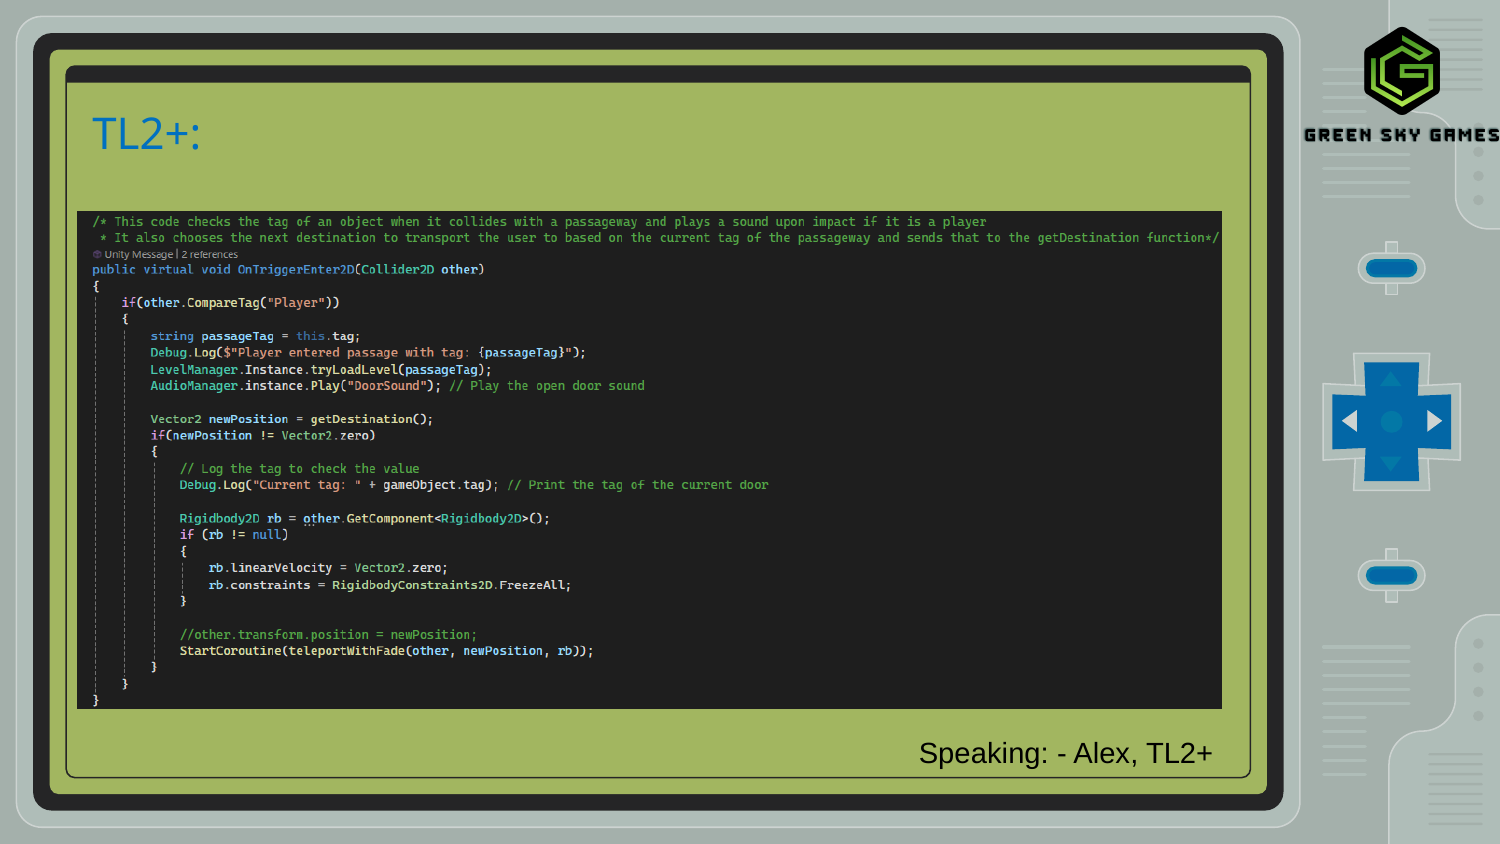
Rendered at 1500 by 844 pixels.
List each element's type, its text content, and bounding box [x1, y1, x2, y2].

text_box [1322, 353, 1461, 491]
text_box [1358, 241, 1426, 295]
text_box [1358, 548, 1426, 603]
text_box Speaking: - Alex, TL2+ [903, 726, 1249, 777]
title TL2+: [77, 90, 1248, 166]
picture [77, 211, 1222, 709]
picture [1285, 0, 1500, 184]
